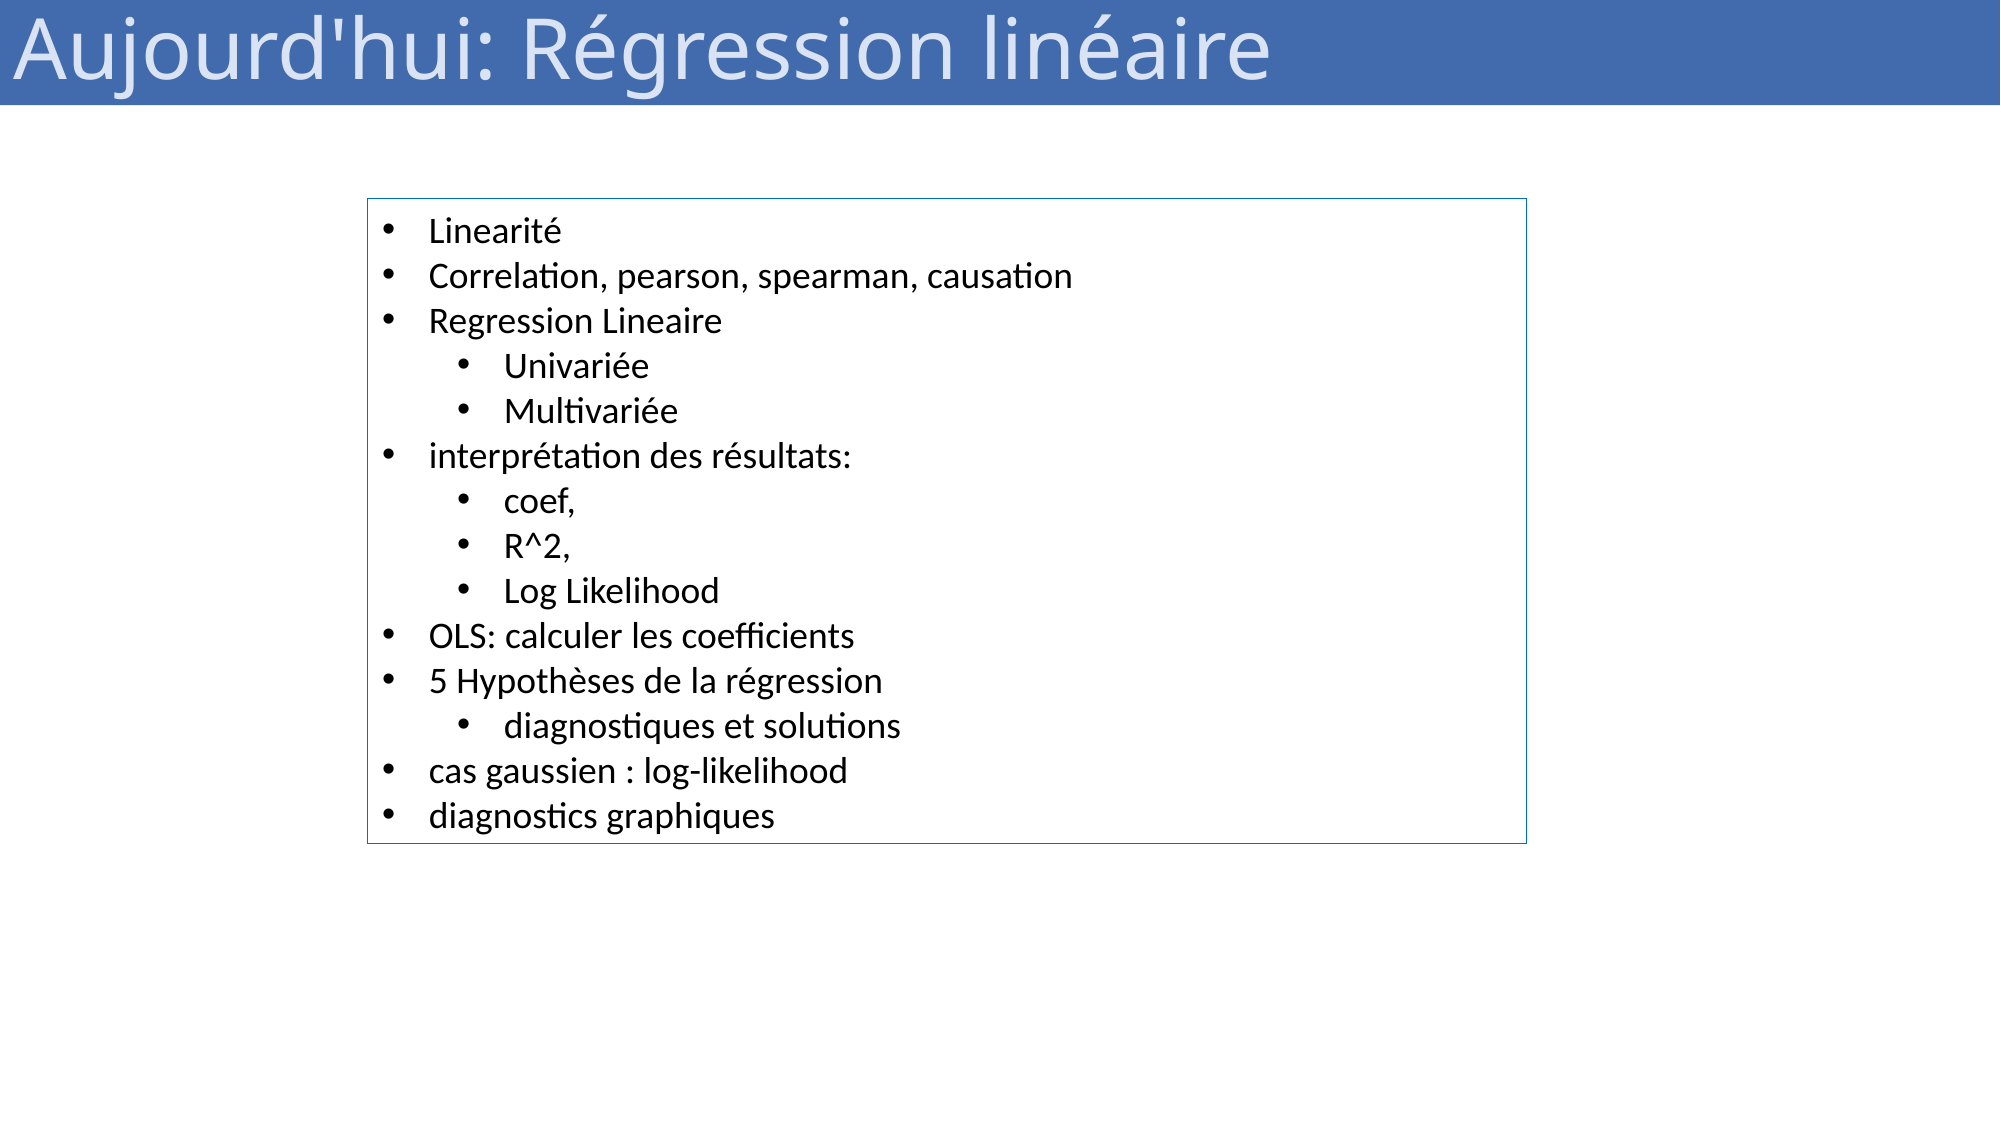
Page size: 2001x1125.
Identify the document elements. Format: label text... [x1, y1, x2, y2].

text_box Linearité Correlation, pearson, spearman, causation Regression Lineaire Univariée Multivariée interprétation des résultats: coef, R^2, Log Likelihood OLS: calculer les coefficients 5 Hypothèses de la régression diagnostiques et solutions cas gaussien : log-likelihood diagnostics graphiques [367, 198, 1527, 844]
text_box Aujourd'hui: Régression linéaire [0, 0, 2000, 106]
